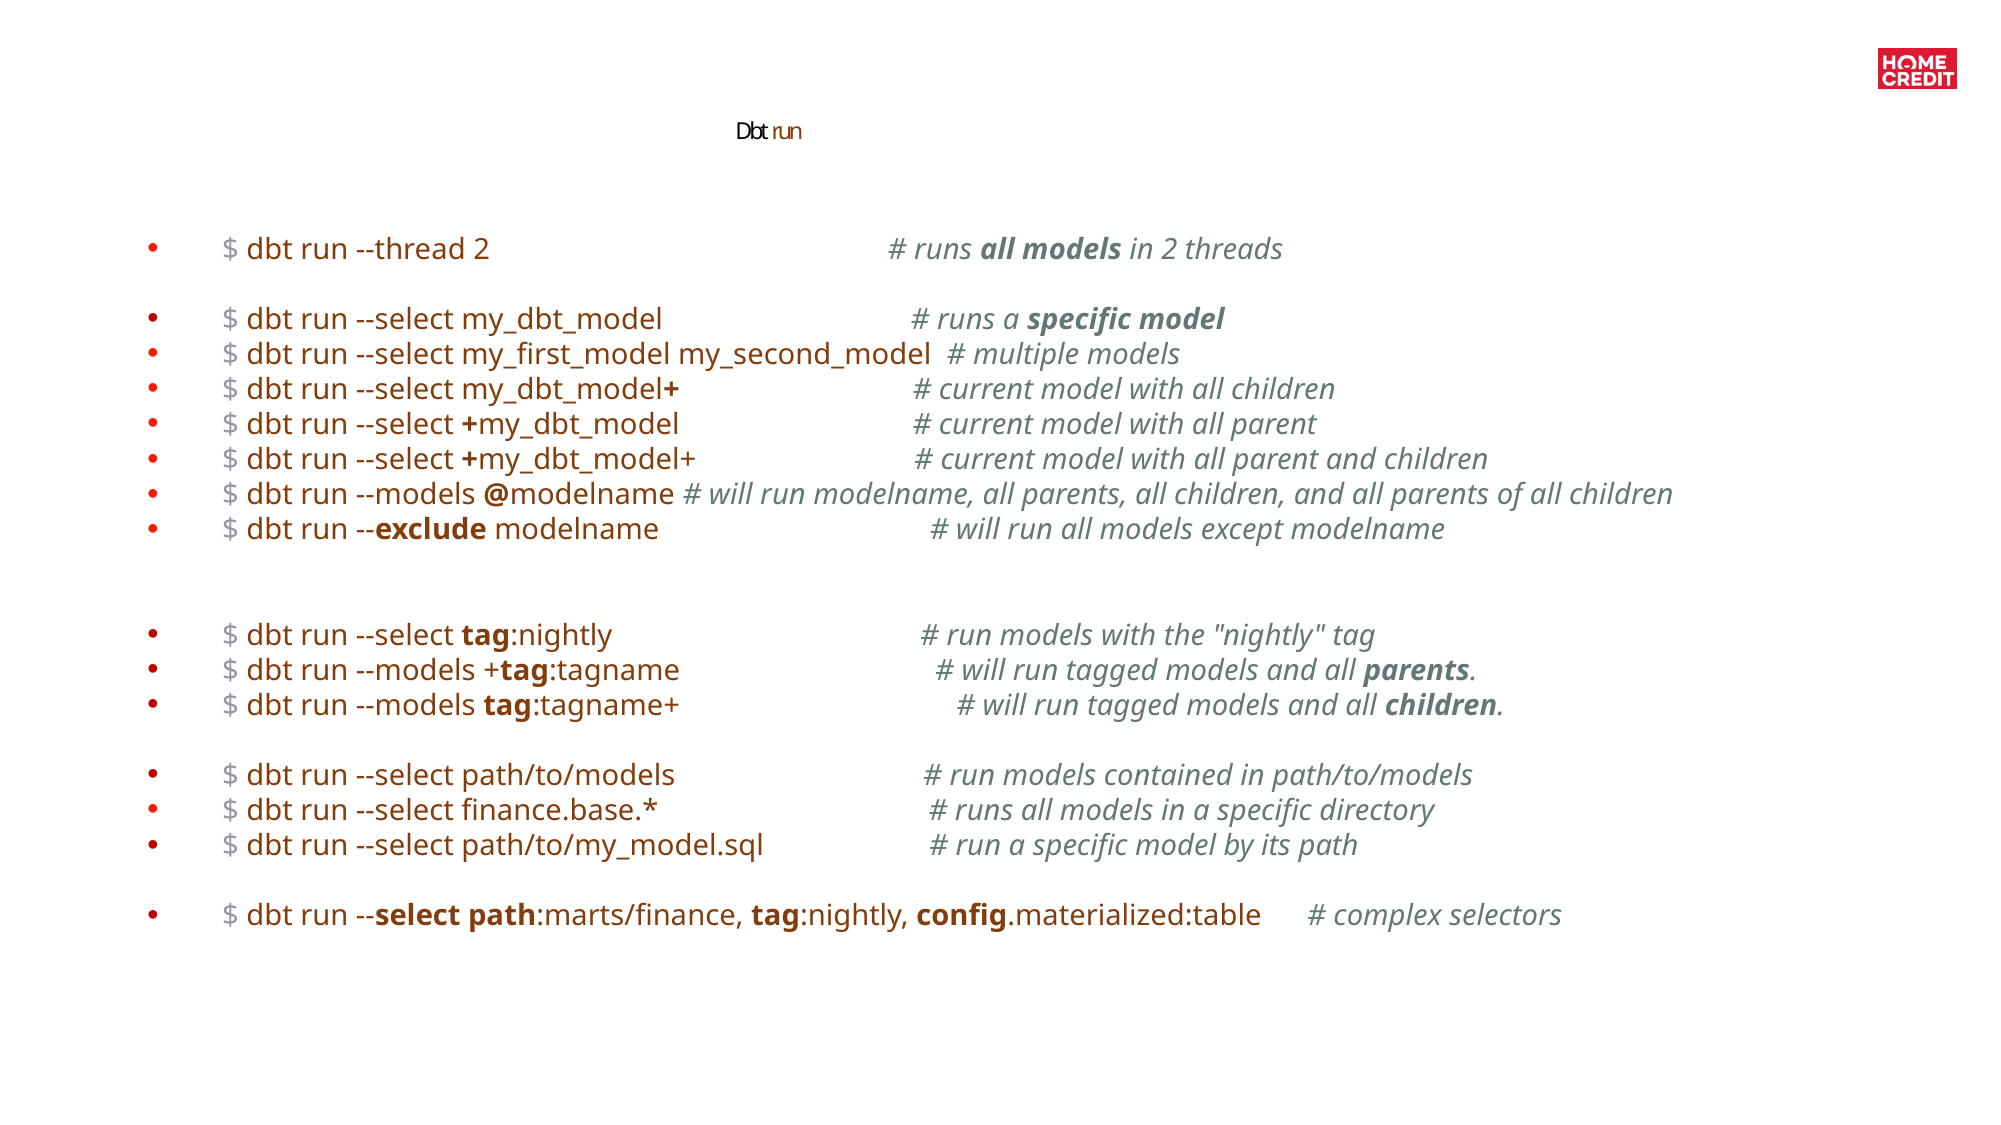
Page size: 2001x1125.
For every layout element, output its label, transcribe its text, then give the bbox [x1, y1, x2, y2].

title Dbt run [505, 82, 1034, 182]
list $ dbt run --thread 2 # runs all models in 2 threads $ dbt run --select my_dbt_model # runs a specific model $ dbt run --select my_first_model my_second_model # multiple models $ dbt run --select my_dbt_model+ # current model with all children $ dbt run --select +my_dbt_model # current model with all parent $ dbt run --select +my_dbt_model+ # current model with all parent and children $ dbt run --models @modelname # will run modelname, all parents, all children, and all parents of all children $ dbt run --exclude modelname # will run all models except modelname $ dbt run --select tag:nightly # run models with the "nightly" tag $ dbt run --models +tag:tagname # will run tagged models and all parents. $ dbt run --models tag:tagname+ # will run tagged models and all children. $ dbt run --select path/to/models # run models contained in path/to/models $ dbt run --select finance.base.* # runs all models in a specific directory $ dbt run --select path/to/my_model.sql # run a specific model by its path $ dbt run --select path:marts/finance, tag:nightly, config.materialized:table # complex selectors [132, 222, 1813, 1000]
picture [1878, 48, 1958, 90]
